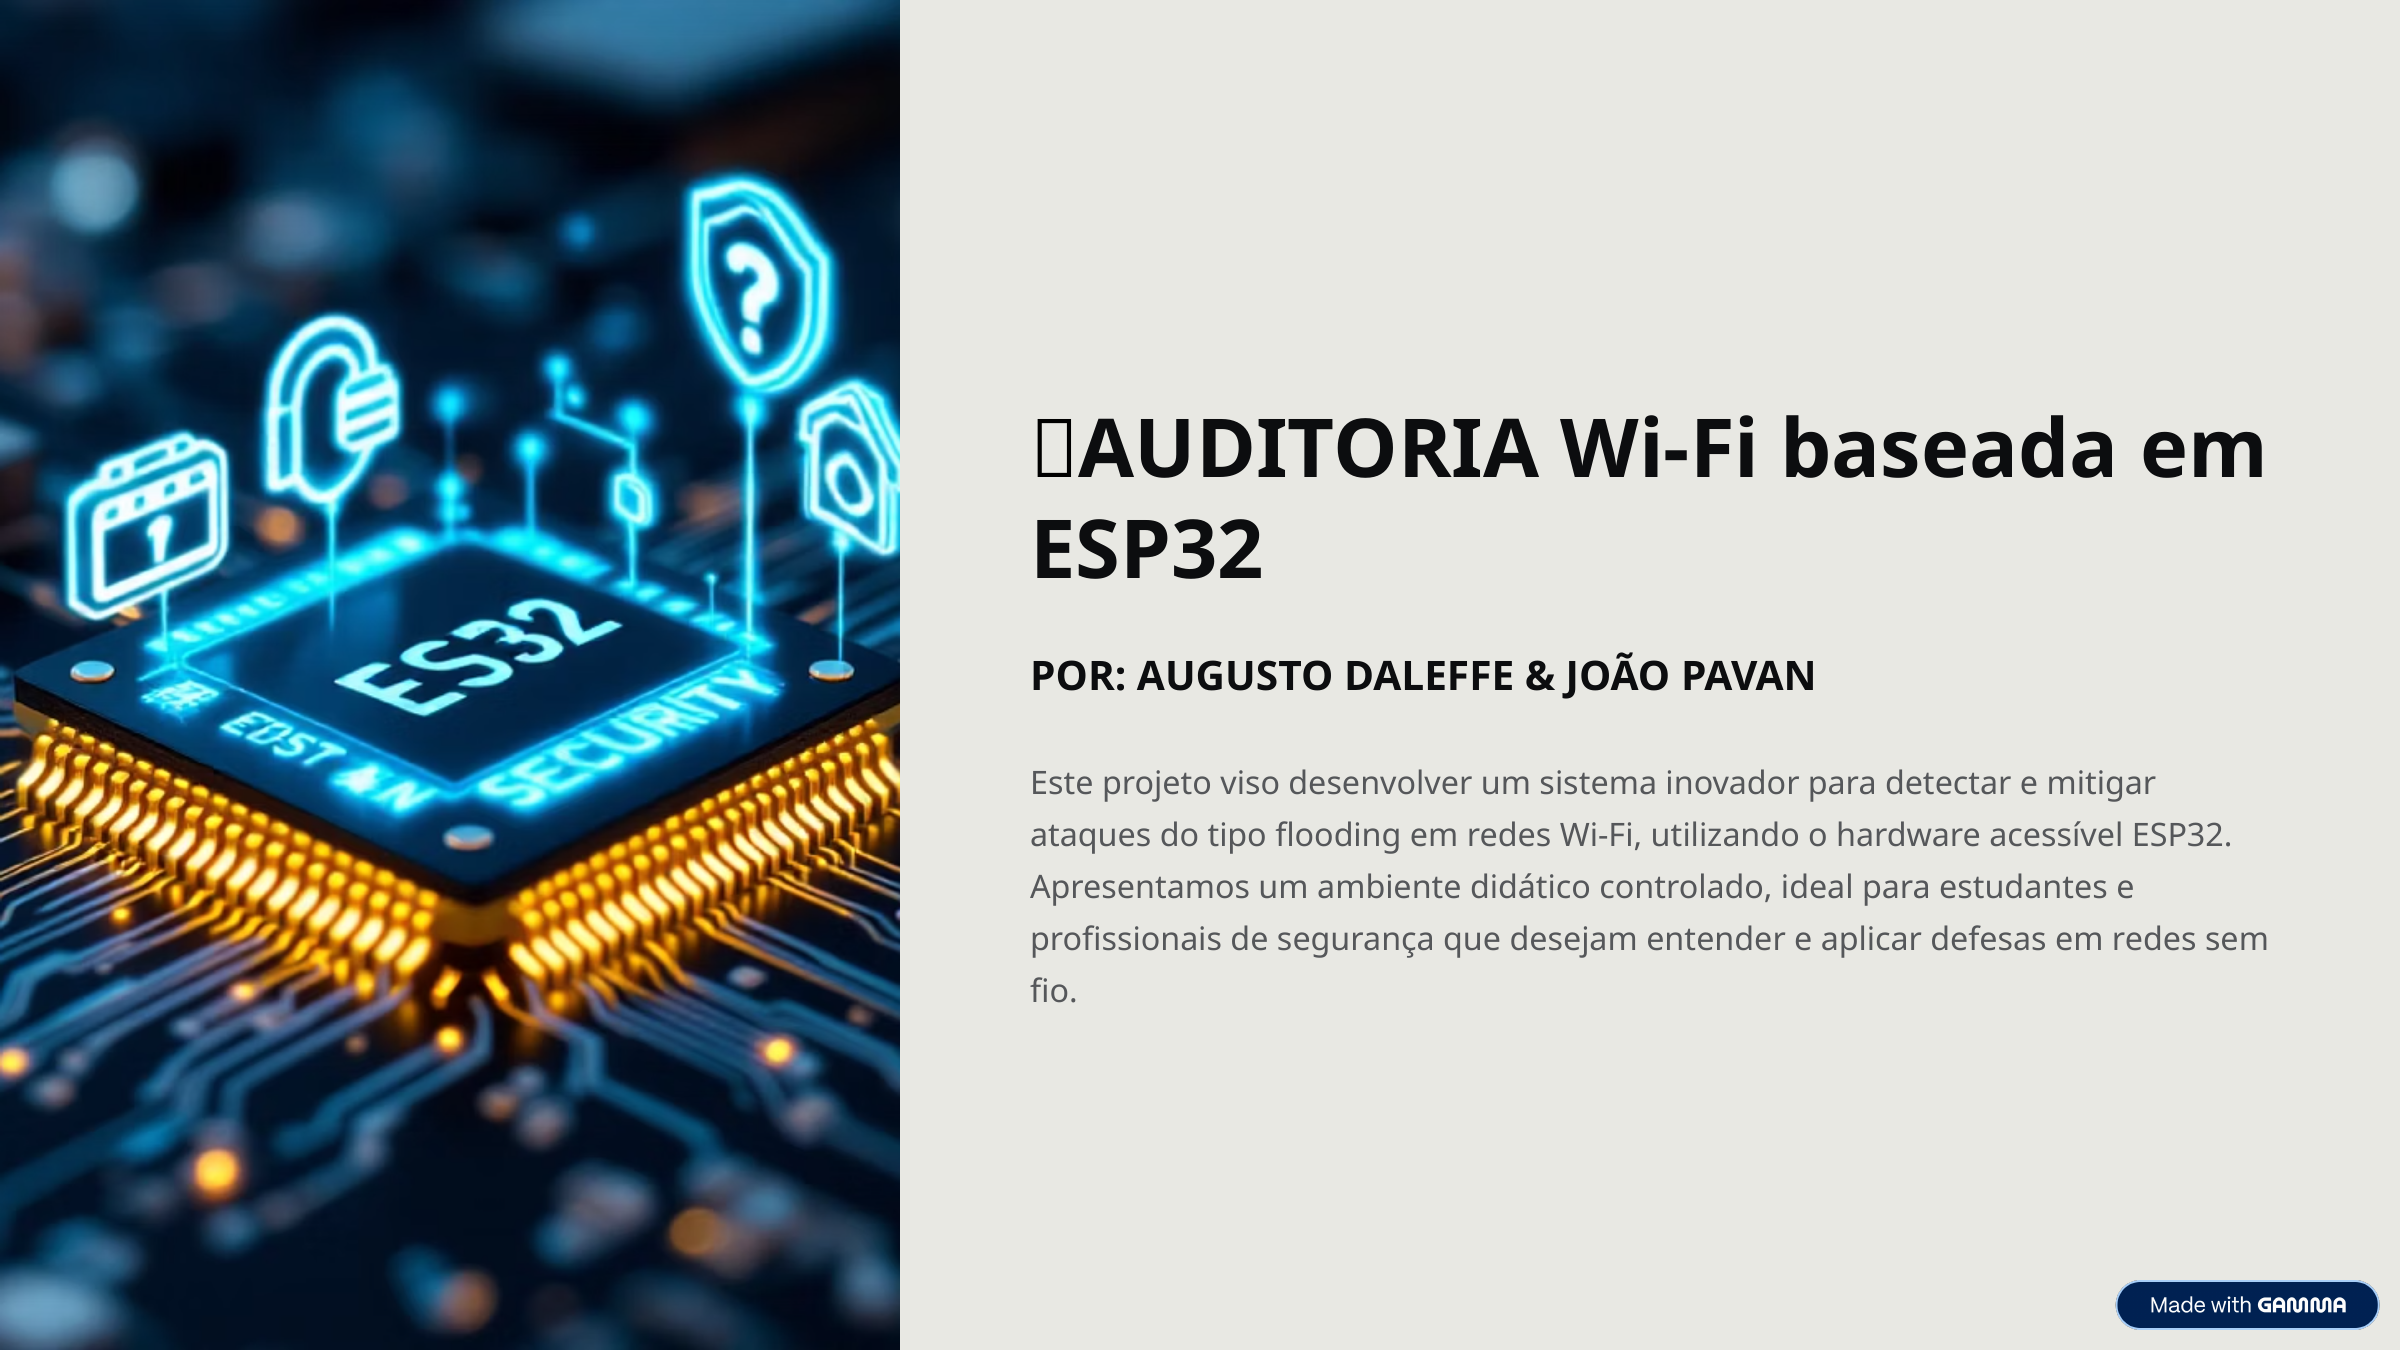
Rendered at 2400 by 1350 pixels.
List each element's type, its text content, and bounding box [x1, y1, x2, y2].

text_box POR: AUGUSTO DALEFFE & JOÃO PAVAN [1030, 648, 1861, 700]
picture [0, 0, 900, 1350]
picture [2106, 1271, 2389, 1339]
text_box 🔐AUDITORIA Wi-Fi baseada em ESP32 [1030, 392, 2270, 601]
text_box Este projeto viso desenvolver um sistema inovador para detectar e mitigar ataques do tipo flooding em redes Wi-Fi, utilizando o hardware acessível ESP32. Apresentamos um ambiente didático controlado, ideal para estudantes e profissionais de segurança que desejam entender e aplicar defesas em redes sem fio. [1030, 748, 2270, 957]
